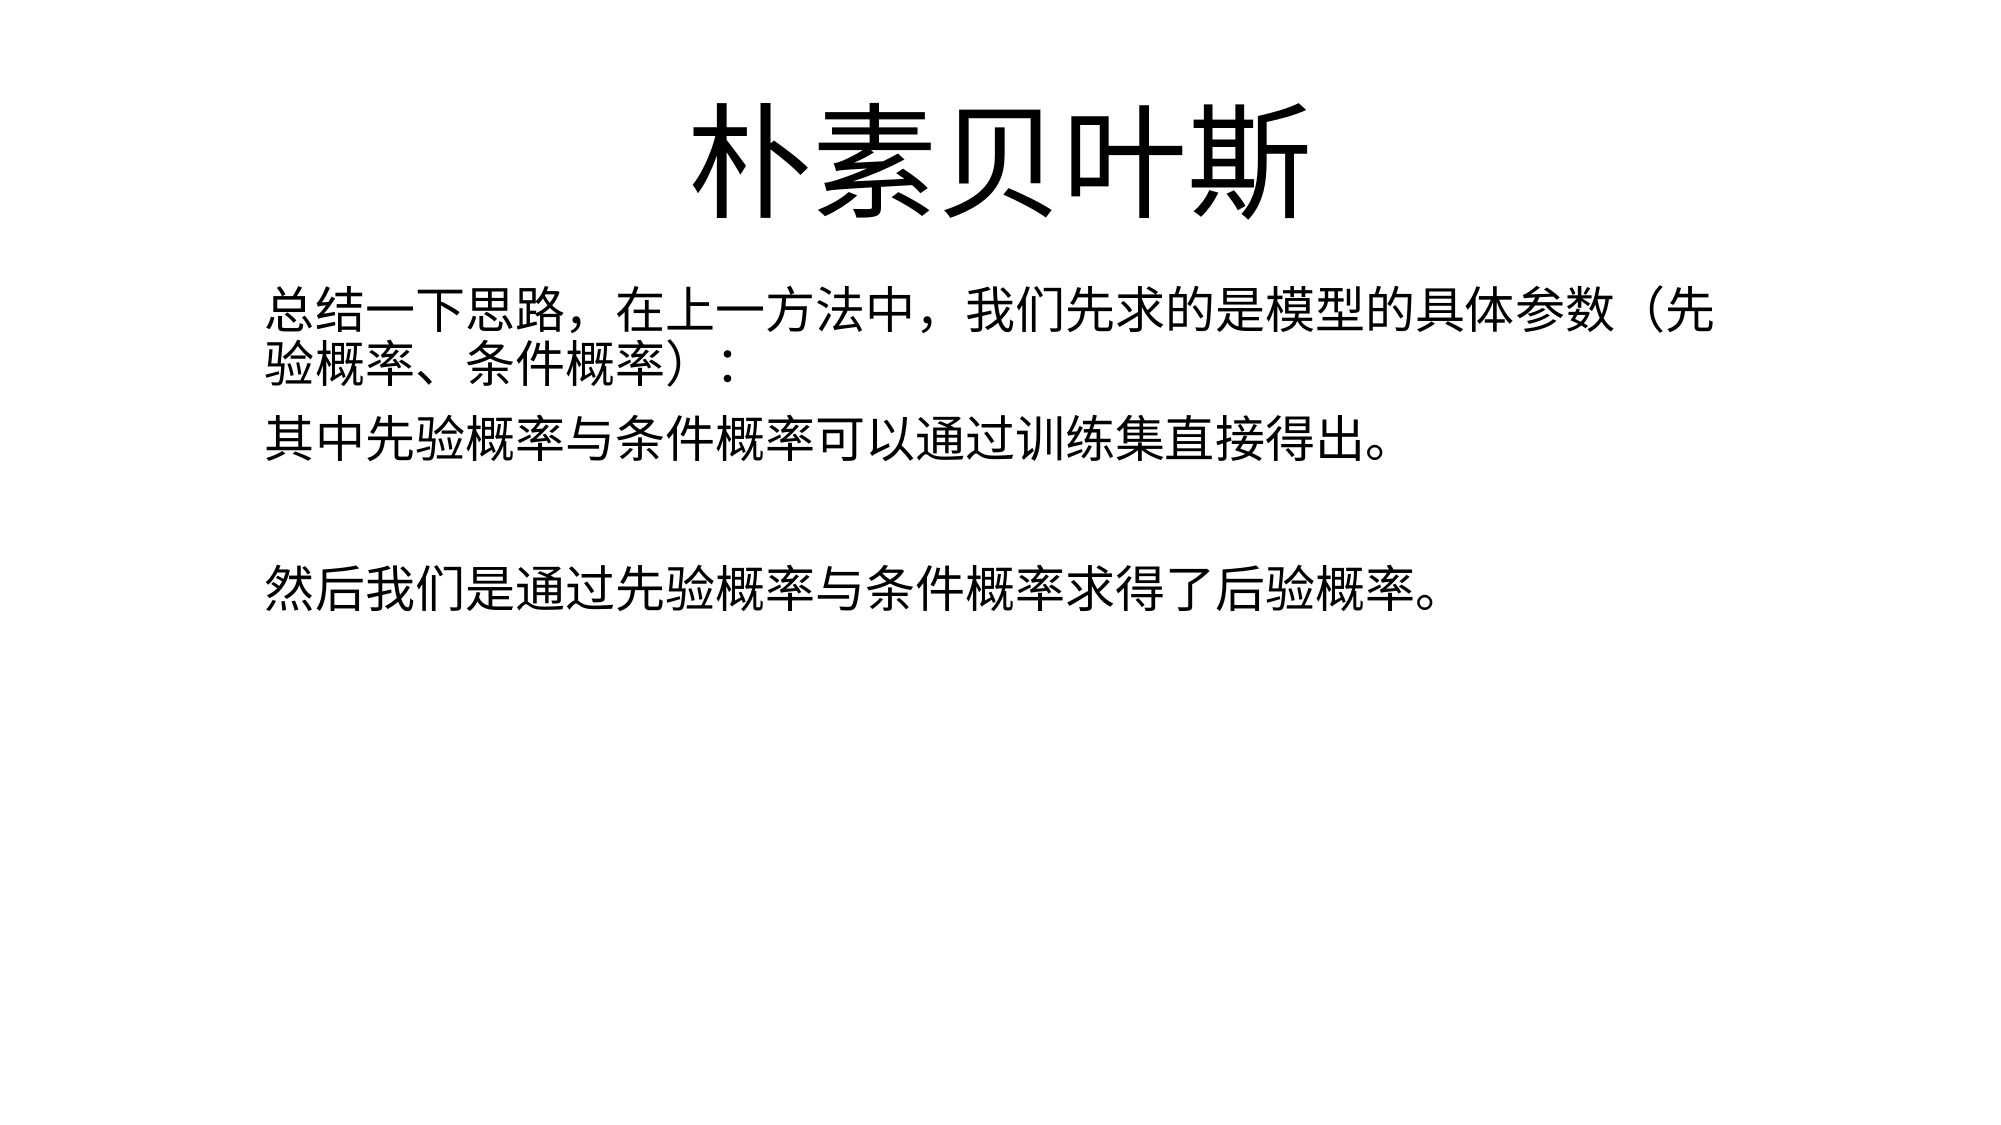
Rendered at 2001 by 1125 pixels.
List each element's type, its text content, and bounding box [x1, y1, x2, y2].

title 朴素贝叶斯 [249, 73, 1750, 244]
subtitle 总结一下思路，在上一方法中，我们先求的是模型的具体参数（先验概率、条件概率）： 其中先验概率与条件概率可以通过训练集直接得出。 然后我们是通过先验概率与条件概率求得了后验概率。 [249, 278, 1750, 1037]
